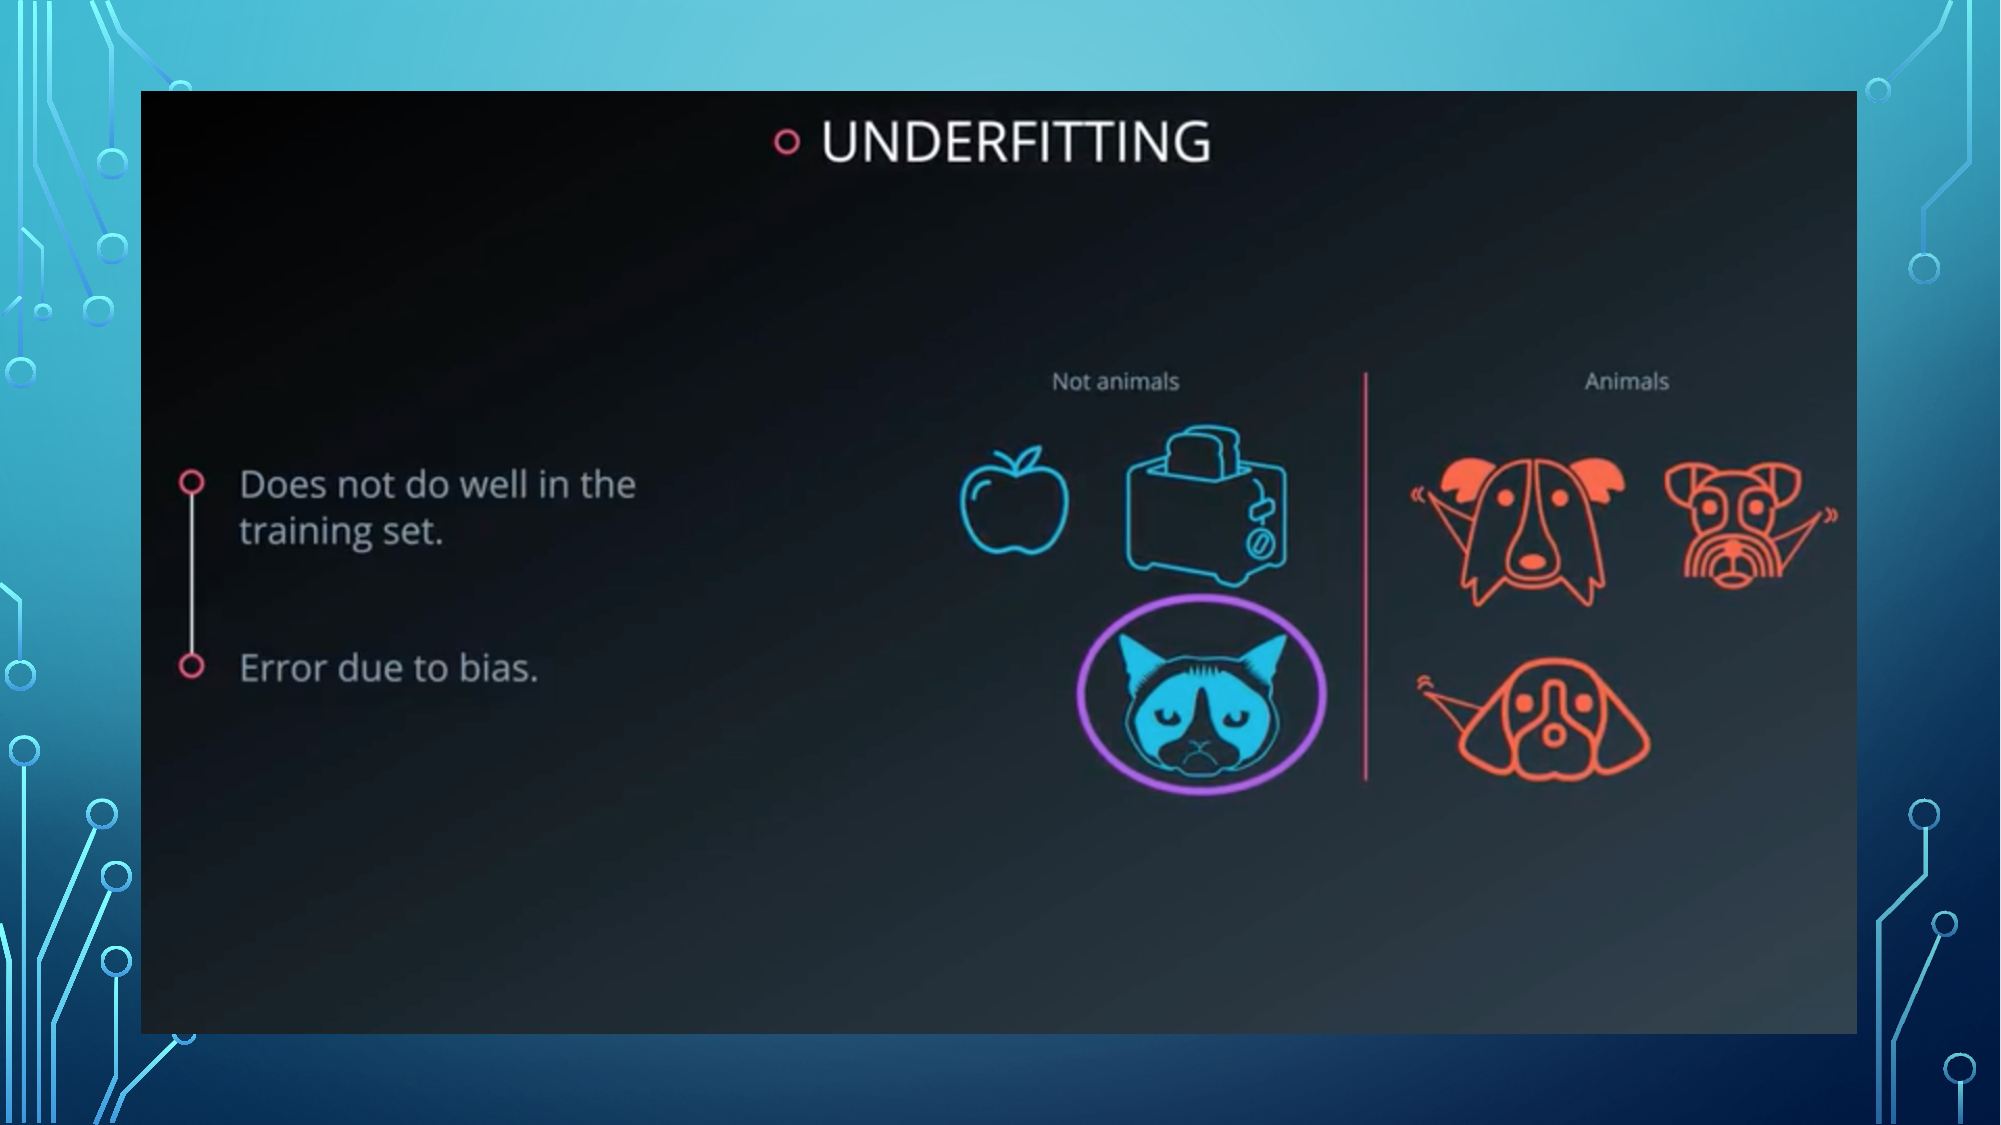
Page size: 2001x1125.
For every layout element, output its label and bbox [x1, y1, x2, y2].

picture [141, 91, 1857, 1034]
